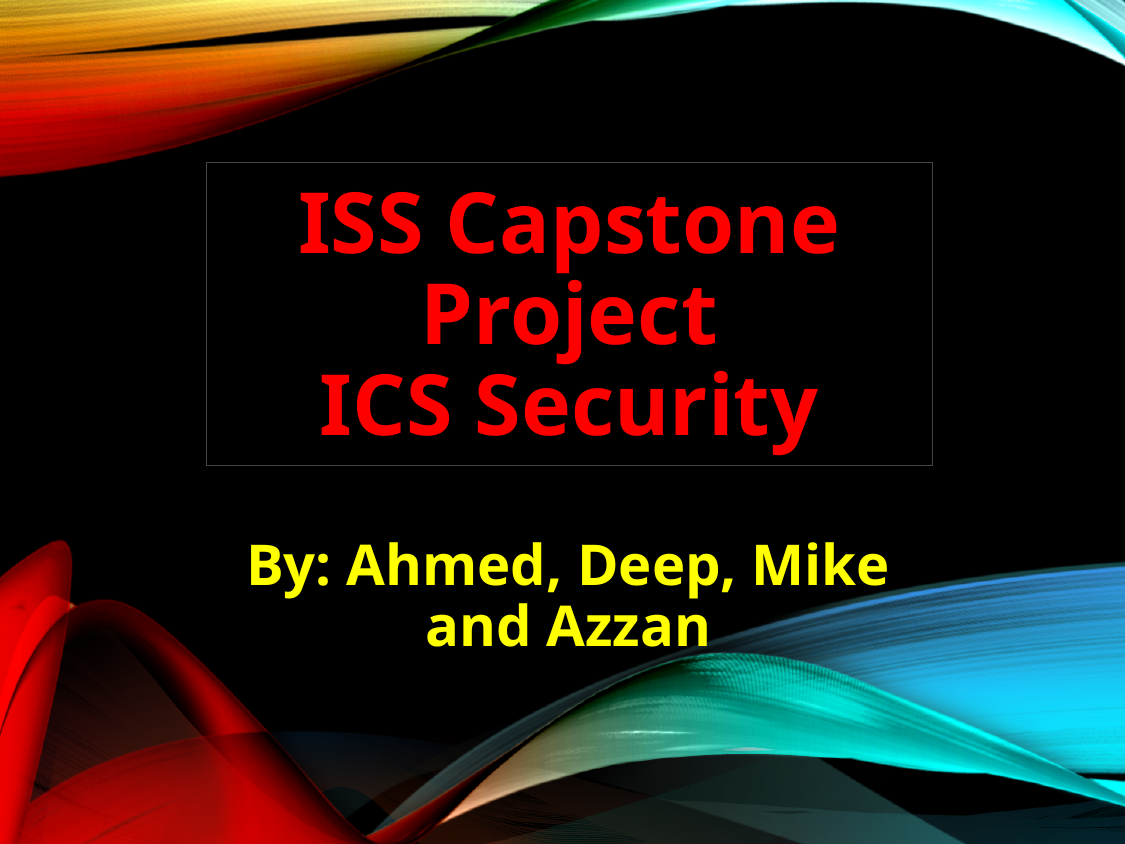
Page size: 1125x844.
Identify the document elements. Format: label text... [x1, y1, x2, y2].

picture [0, 0, 1125, 178]
subtitle By: Ahmed, Deep, Mike and Azzan [206, 525, 931, 673]
picture [0, 538, 1125, 844]
title ISS Capstone Project ICS Security [206, 162, 933, 466]
